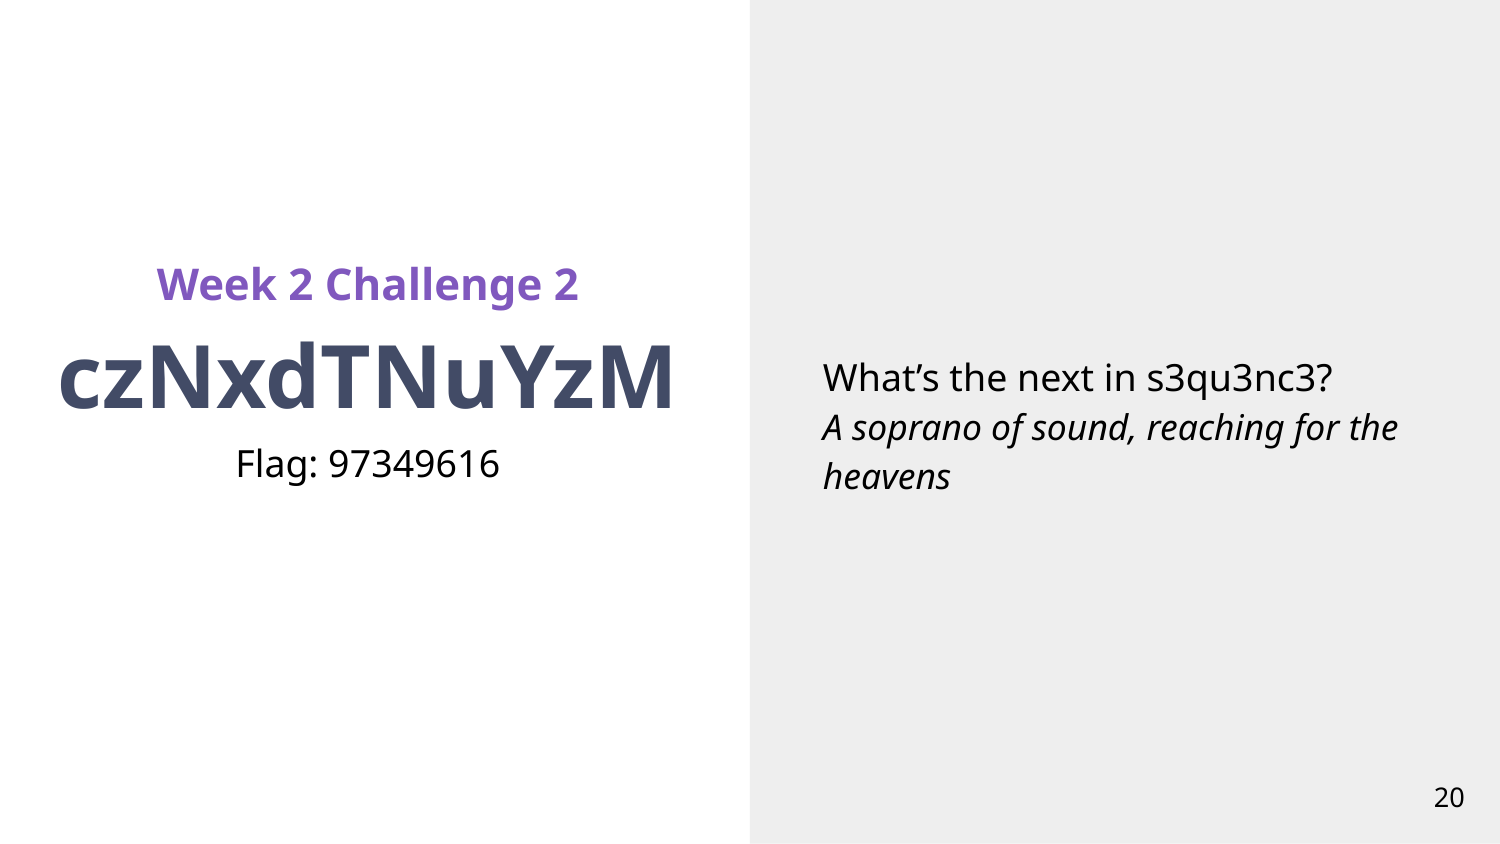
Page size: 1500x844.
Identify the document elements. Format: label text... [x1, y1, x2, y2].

list What’s the next in s3qu3nc3? A soprano of sound, reaching for the heavens [807, 118, 1438, 725]
text_box Flag: 97349616 [14, 424, 722, 500]
title Week 2 Challenge 2 [36, 189, 700, 324]
slide_number ‹#› [1389, 764, 1480, 830]
title czNxdTNuYzM [36, 324, 700, 424]
